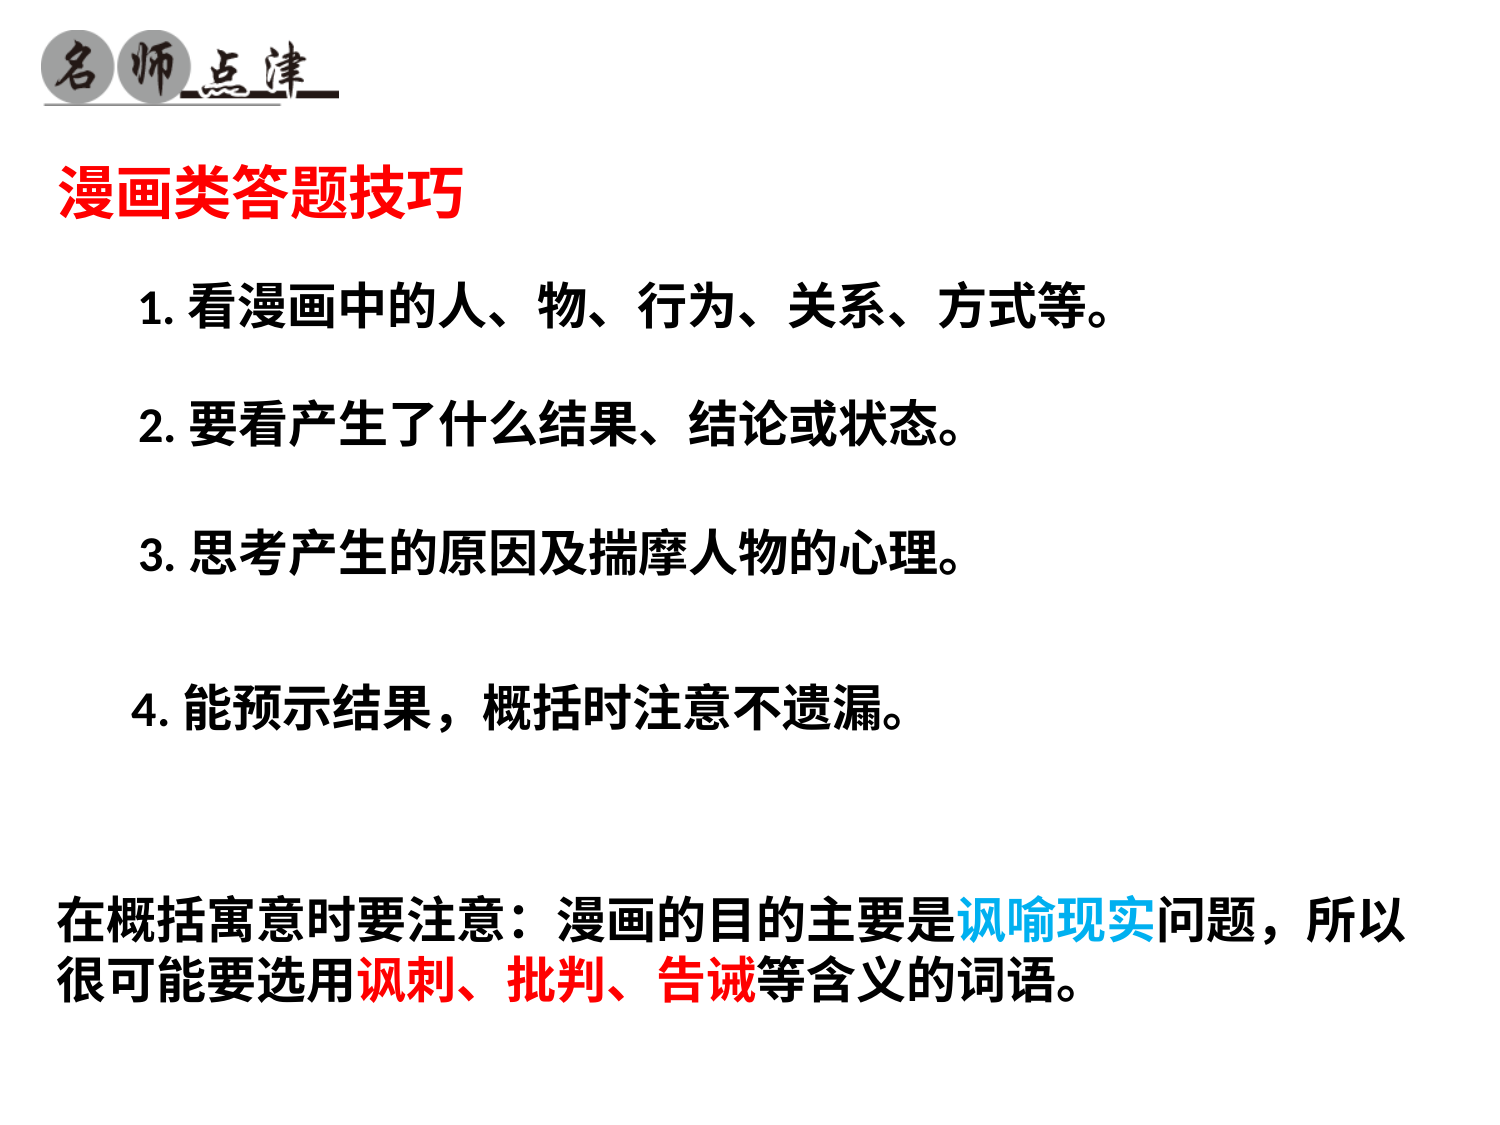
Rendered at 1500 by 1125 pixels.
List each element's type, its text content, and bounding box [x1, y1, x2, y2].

text_box 漫画类答题技巧 [42, 149, 480, 234]
text_box 在概括寓意时要注意：漫画的目的主要是讽喻现实问题，所以很可能要选用讽刺、批判、告诫等含义的词语。 [41, 881, 1447, 1017]
text_box 1.看漫画中的人、物、行为、关系、方式等。 [122, 267, 1153, 342]
text_box 2.要看产生了什么结果、结论或状态。 [123, 385, 1004, 460]
text_box 3.思考产生的原因及揣摩人物的心理。 [123, 514, 1004, 589]
text_box 4.能预示结果，概括时注意不遗漏。 [117, 668, 948, 744]
picture [40, 30, 340, 107]
